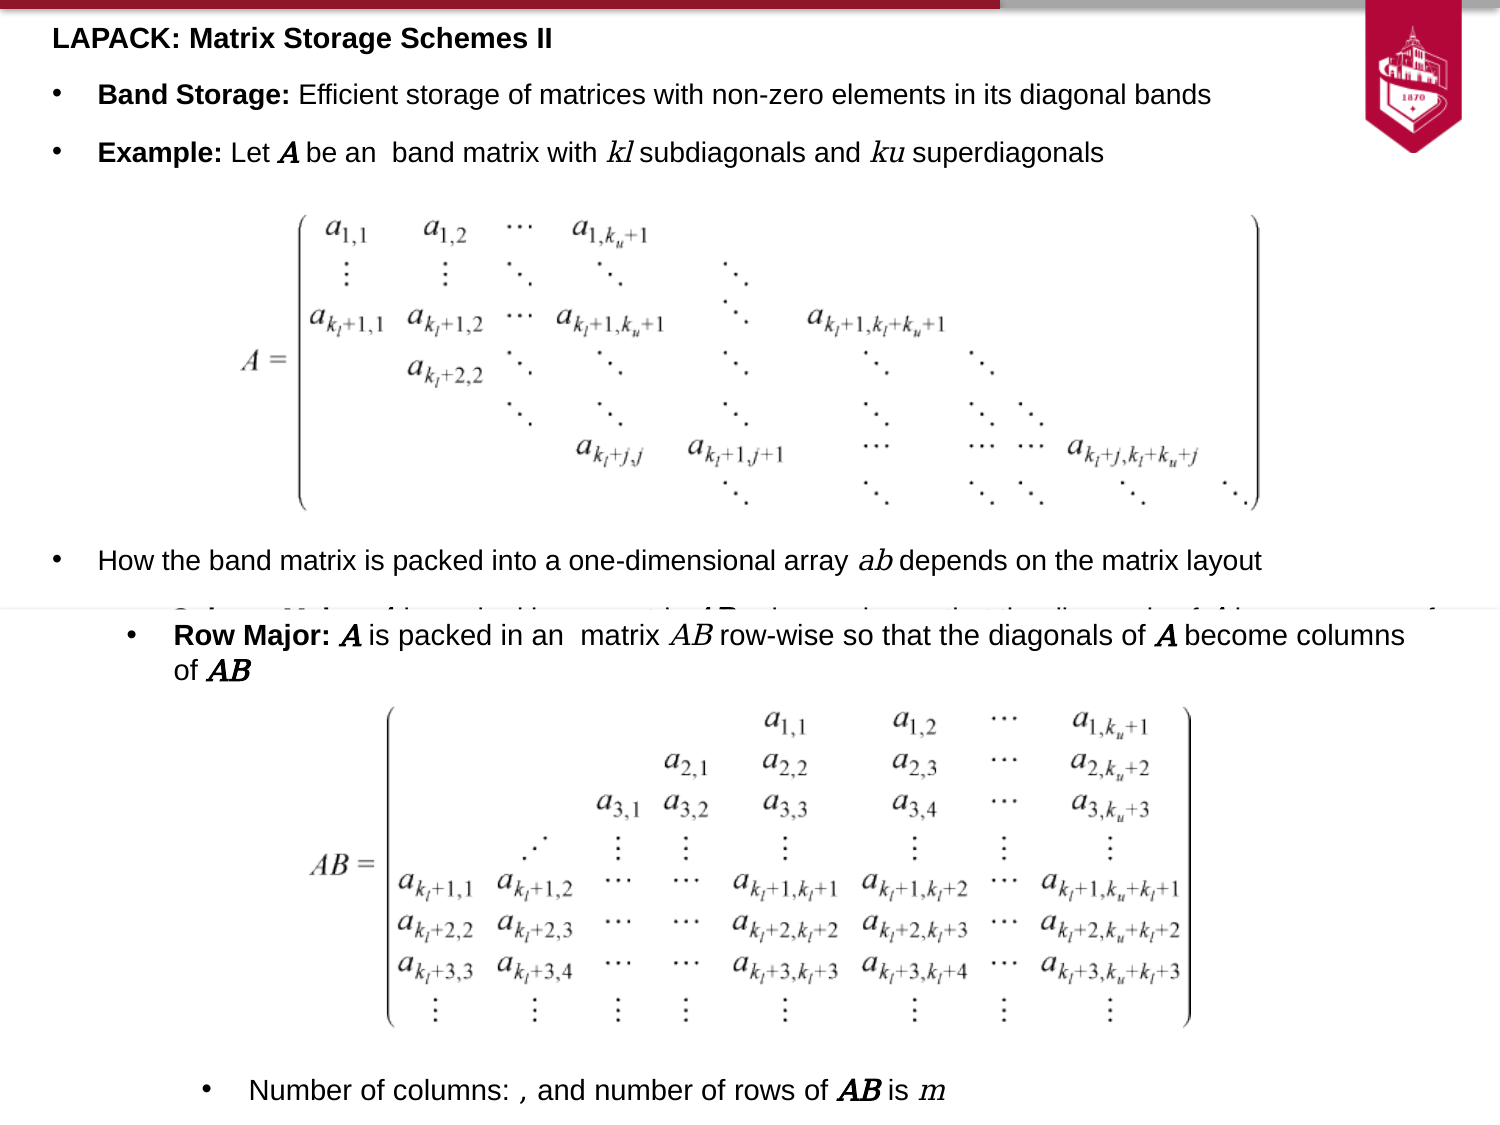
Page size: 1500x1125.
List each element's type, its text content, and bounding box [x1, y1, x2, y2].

picture [240, 212, 1260, 513]
text_box LAPACK: Matrix Storage Schemes II [37, 12, 1363, 50]
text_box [0, 609, 1500, 1125]
